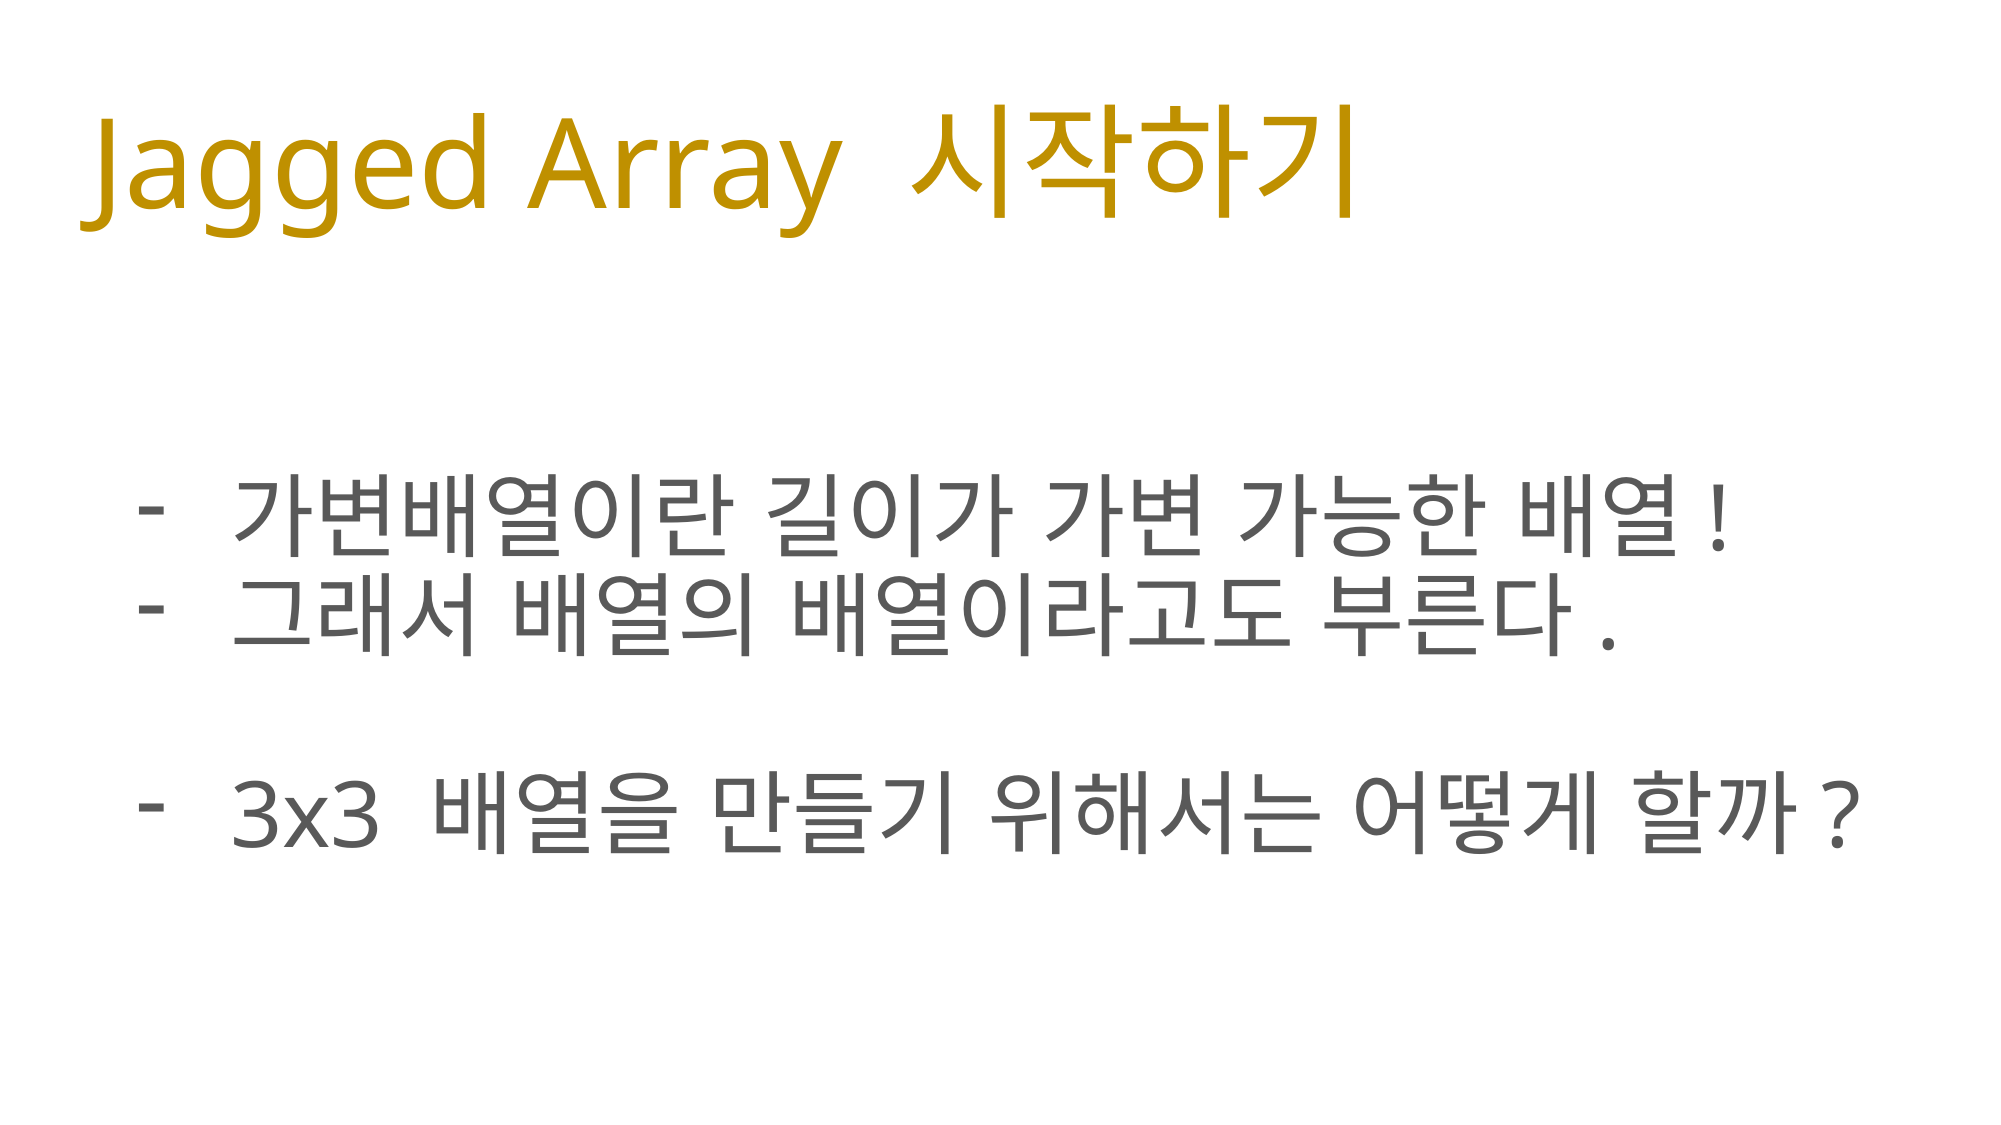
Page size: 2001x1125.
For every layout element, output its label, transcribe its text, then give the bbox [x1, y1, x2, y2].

title Jagged Array 시작하기 [75, 59, 1800, 278]
text_box 가변배열이란 길이가 가변 가능한 배열! 그래서 배열의 배열이라고도 부른다. 3x3 배열을 만들기 위해서는 어떻게 할까? [121, 236, 1847, 1103]
